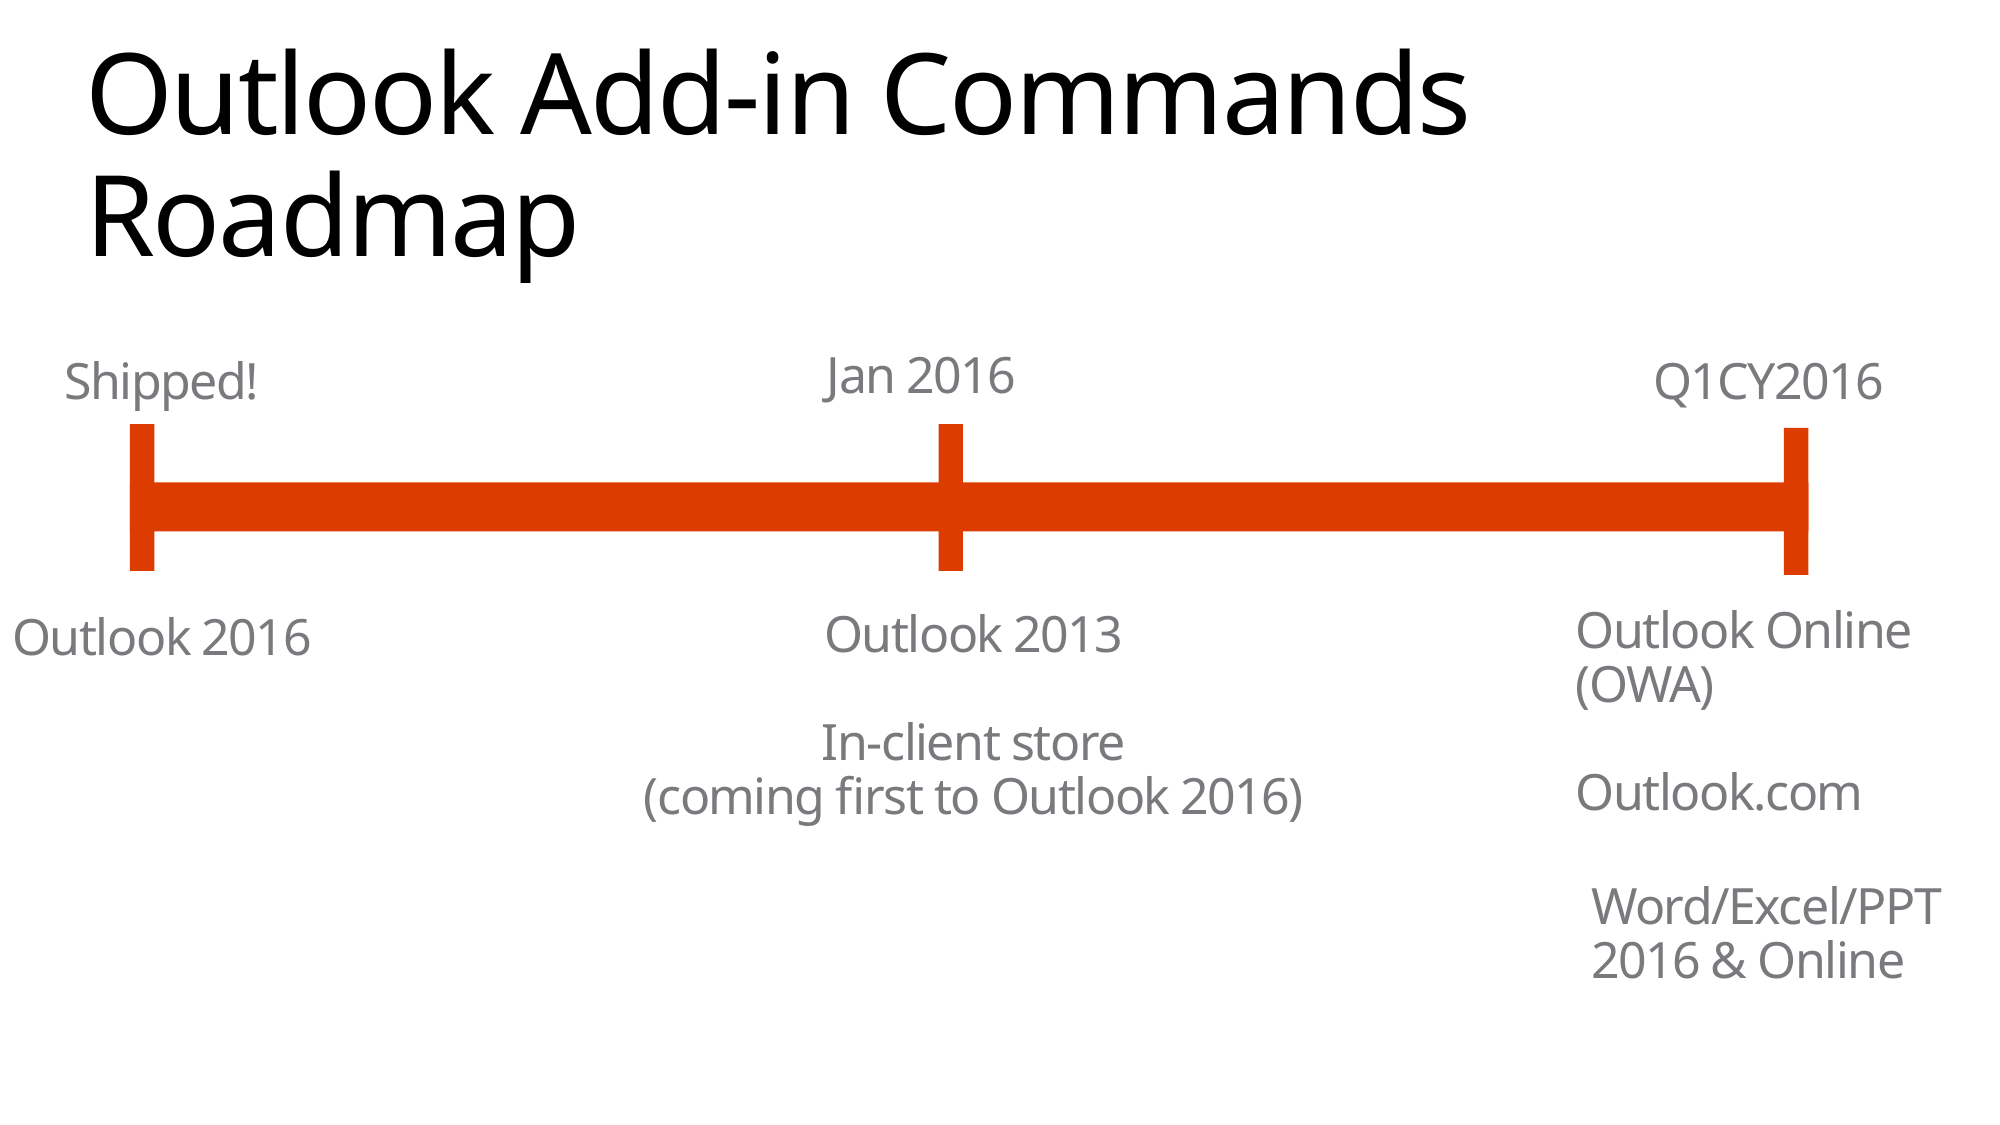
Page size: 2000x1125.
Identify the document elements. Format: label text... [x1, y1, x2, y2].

text_box [938, 428, 964, 572]
text_box Outlook 2016 [0, 589, 341, 691]
text_box [964, 482, 1783, 532]
text_box Outlook 2013 In-client store (coming first to Outlook 2016) [614, 586, 1333, 849]
text_box Outlook Online (OWA) Outlook.com [1546, 581, 1954, 845]
text_box Word/Excel/PPT 2016 & Online [1561, 857, 1980, 1013]
text_box [1783, 434, 1809, 576]
text_box Jan 2016 [797, 326, 1046, 428]
text_box Shipped! [34, 332, 289, 434]
title Outlook Add-in Commands Roadmap [85, 37, 1914, 161]
text_box Q1CY2016 [1623, 332, 1914, 434]
text_box [129, 434, 155, 572]
text_box [155, 482, 938, 532]
